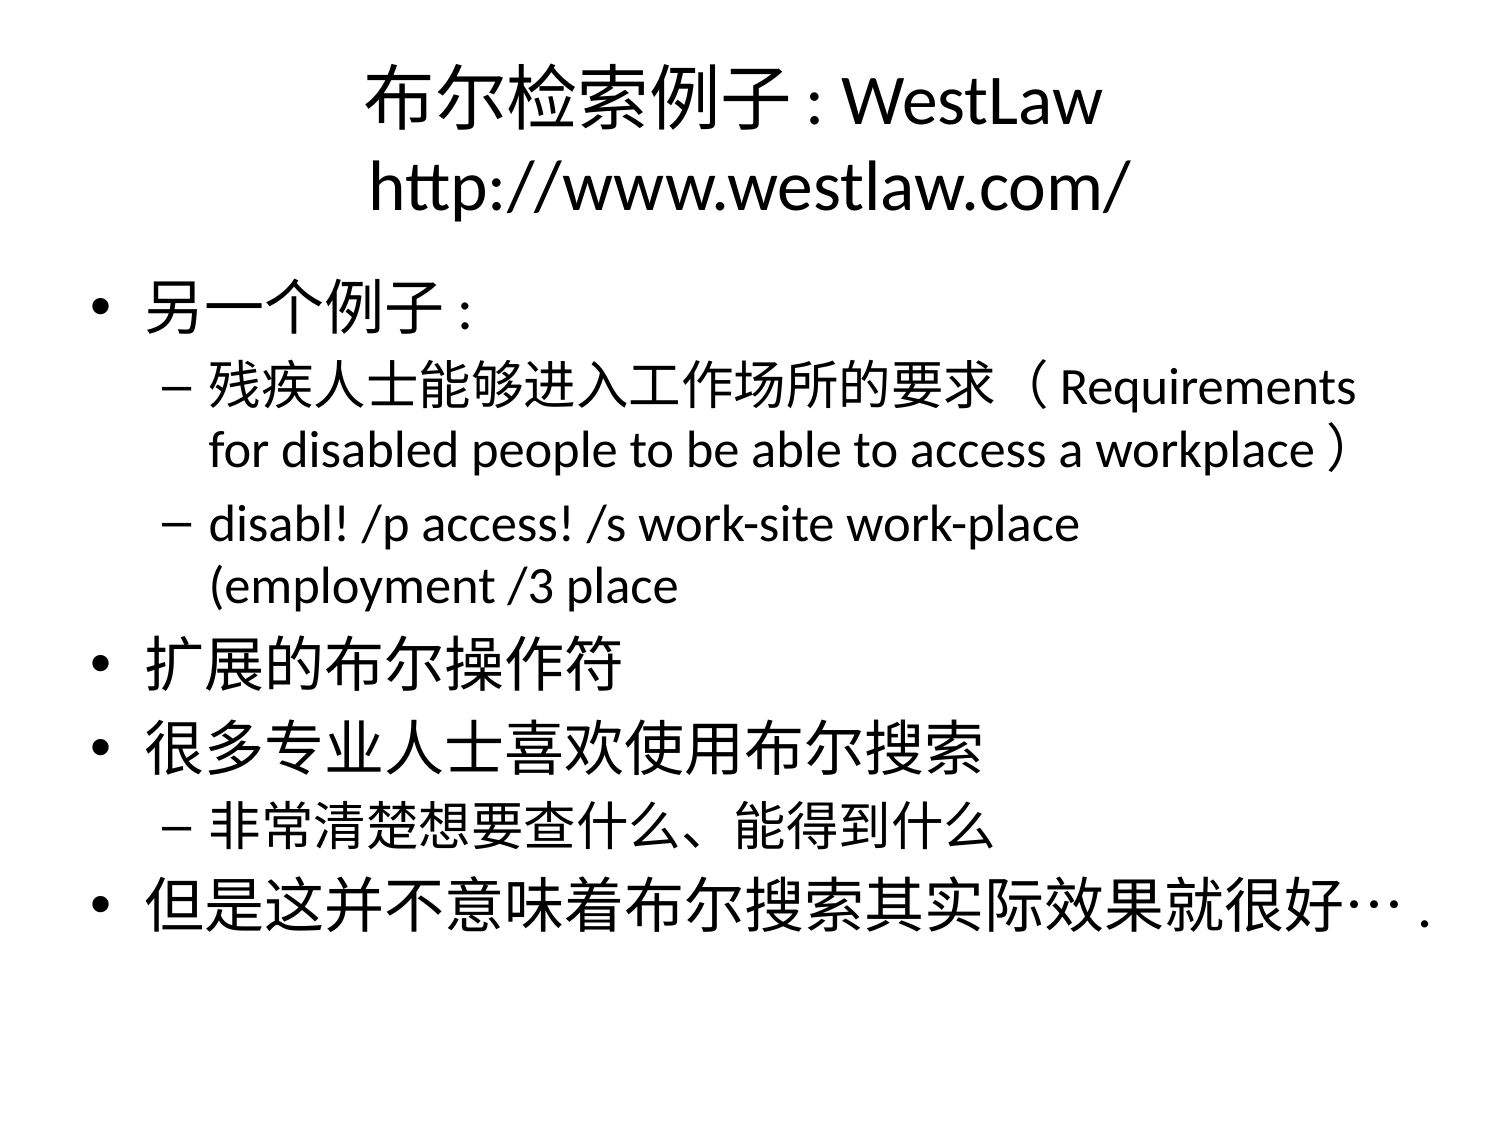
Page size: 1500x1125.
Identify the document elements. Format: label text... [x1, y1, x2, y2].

list 另一个例子: 残疾人士能够进入工作场所的要求（Requirements for disabled people to be able to access a workplace） disabl! /p access! /s work-site work-place (employment /3 place 扩展的布尔操作符 很多专业人士喜欢使用布尔搜索 非常清楚想要查什么、能得到什么 但是这并不意味着布尔搜索其实际效果就很好…. [75, 262, 1425, 1005]
title 布尔检索例子: WestLaw http://www.westlaw.com/ [75, 45, 1425, 233]
